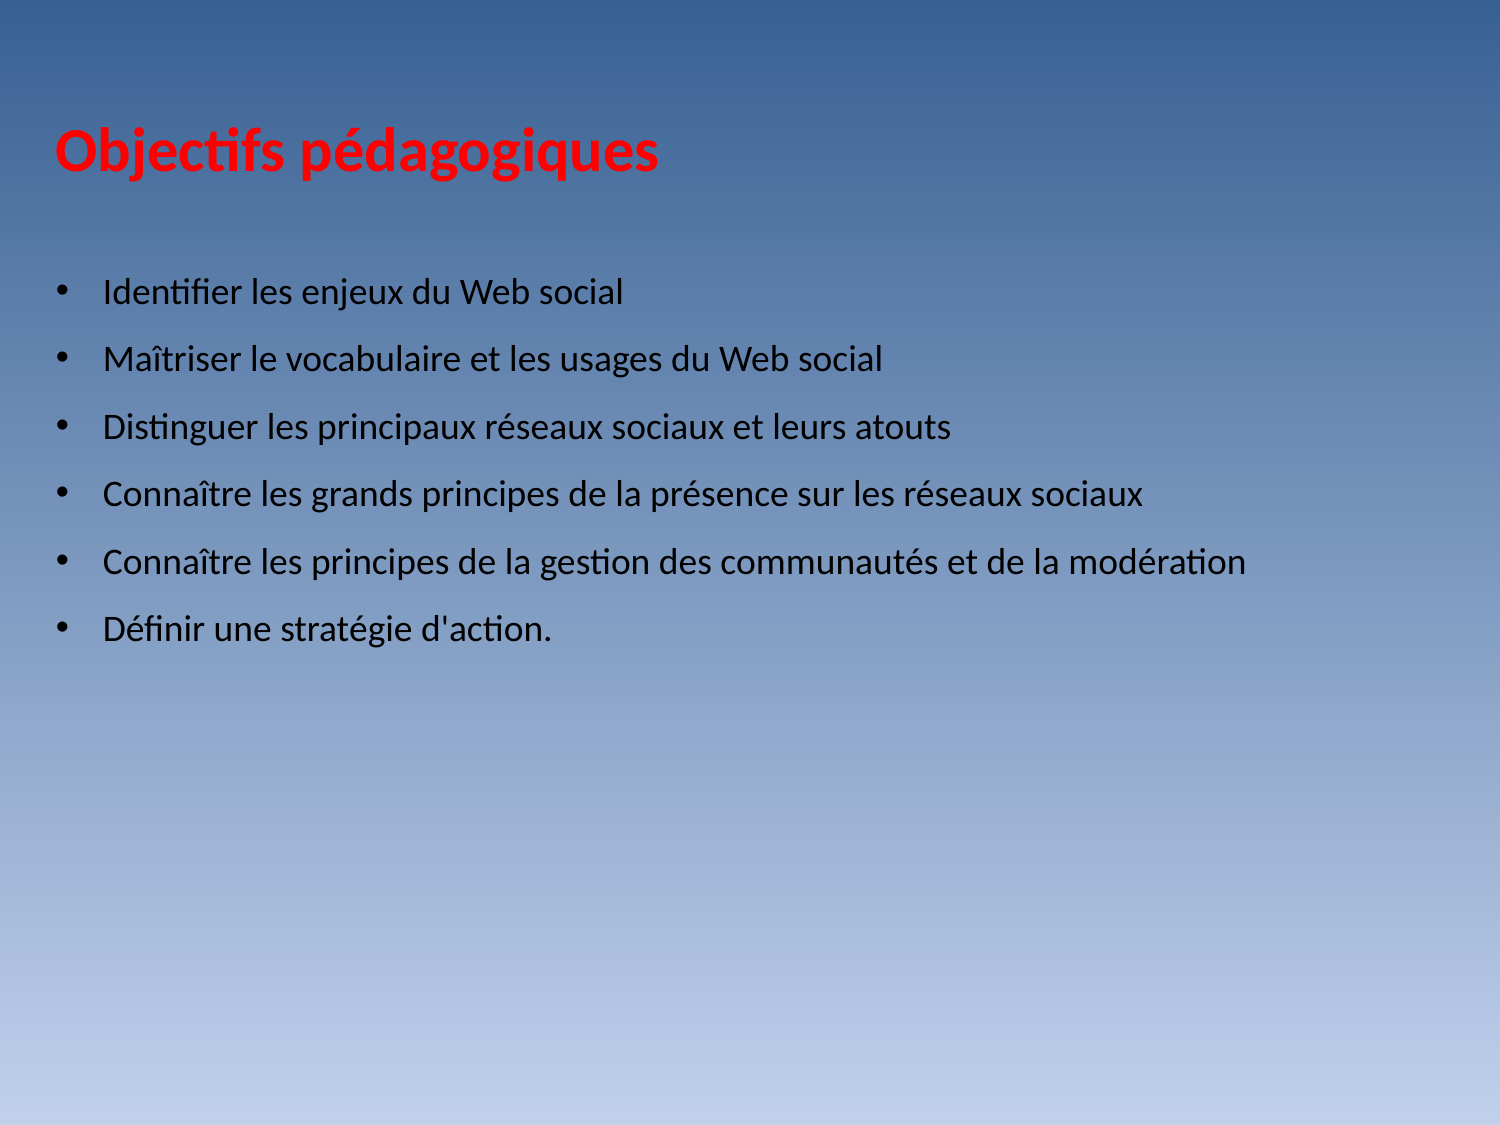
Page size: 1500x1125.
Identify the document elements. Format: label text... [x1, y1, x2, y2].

text_box Identifier les enjeux du Web social Maîtriser le vocabulaire et les usages du Web social Distinguer les principaux réseaux sociaux et leurs atouts Connaître les grands principes de la présence sur les réseaux sociaux Connaître les principes de la gestion des communautés et de la modération Définir une stratégie d'action. [41, 236, 1462, 657]
text_box Objectifs pédagogiques [41, 101, 1369, 214]
